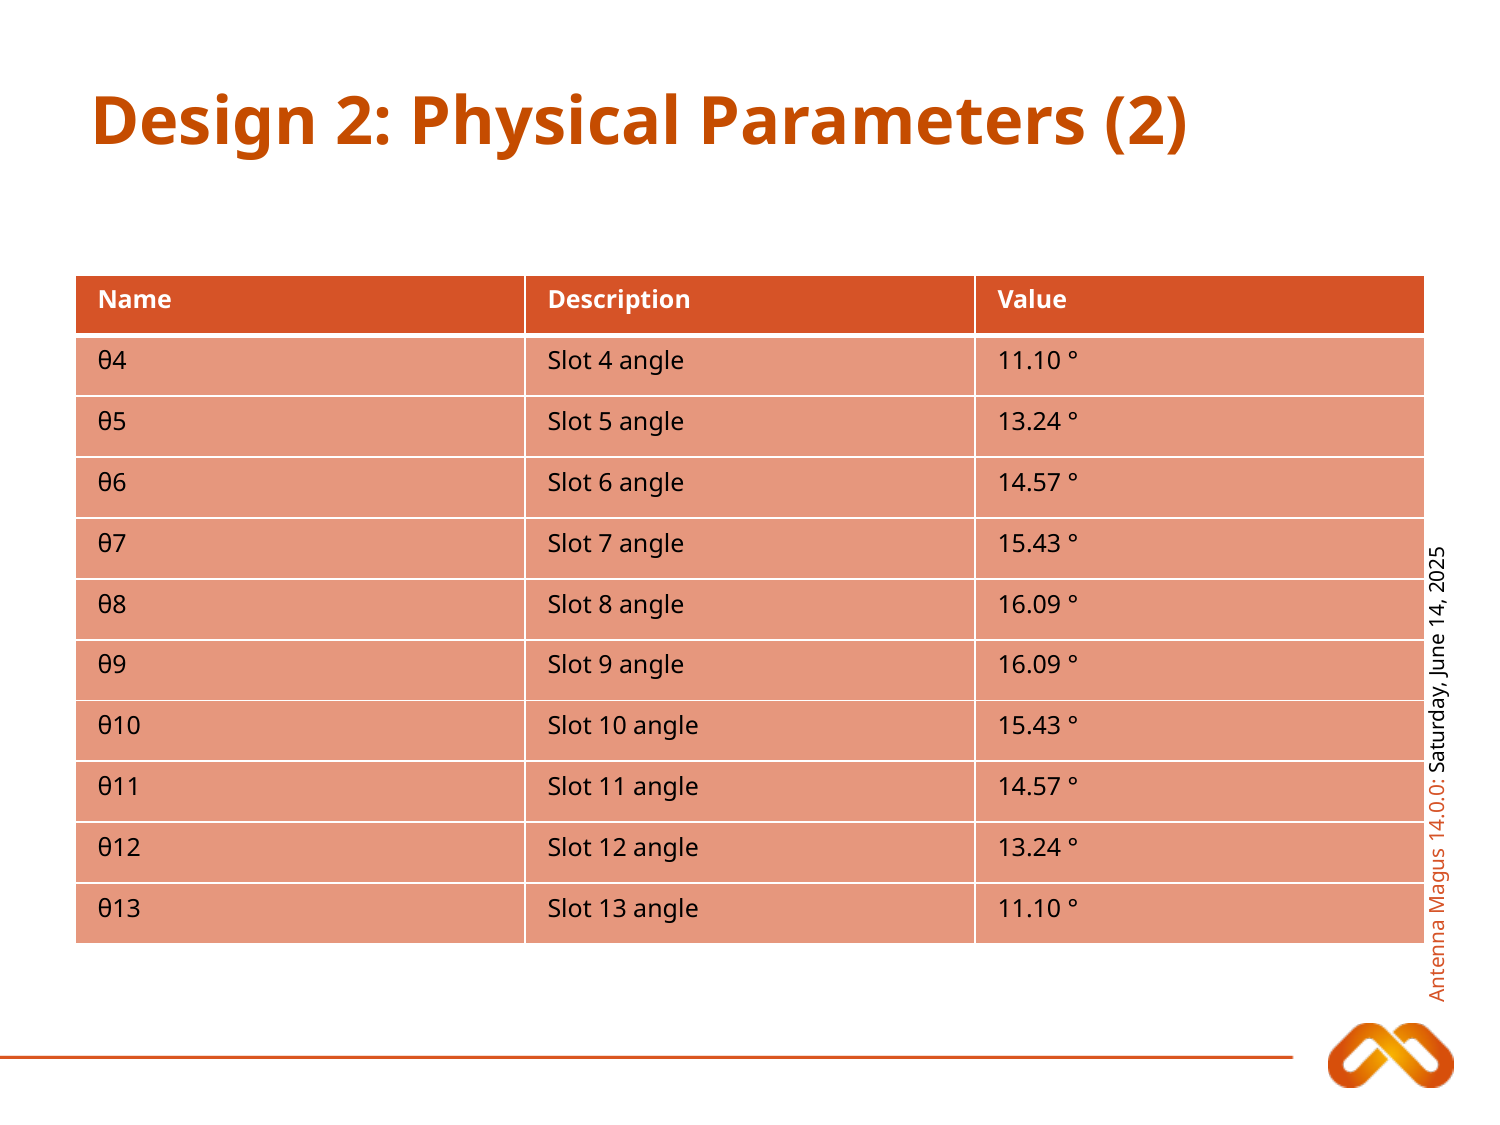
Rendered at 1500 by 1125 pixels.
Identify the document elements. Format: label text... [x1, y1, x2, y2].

picture [1328, 1023, 1454, 1088]
table_cell θ5 [76, 397, 524, 456]
table_cell θ8 [76, 580, 524, 639]
table_cell Slot 12 angle [526, 823, 974, 882]
table_cell θ7 [76, 519, 524, 578]
table_cell θ9 [76, 641, 524, 700]
table_cell θ6 [76, 458, 524, 517]
table_cell 14.57 ° [976, 762, 1424, 821]
table_cell 13.24 ° [976, 823, 1424, 882]
table_cell 16.09 ° [976, 580, 1424, 639]
table_cell 15.43 ° [976, 701, 1424, 760]
table_header Value [976, 281, 1424, 333]
table_cell θ4 [76, 338, 524, 395]
table_cell θ10 [76, 701, 524, 760]
table_header Description [526, 281, 974, 333]
table_cell Slot 6 angle [526, 458, 974, 517]
table_cell Slot 13 angle [526, 884, 974, 943]
table_cell 11.10 ° [976, 338, 1424, 395]
text_box [74, 224, 1425, 281]
table_cell Slot 8 angle [526, 580, 974, 639]
table_cell θ13 [76, 884, 524, 943]
title Design 2: Physical Parameters (2) [74, 24, 1426, 213]
table_cell 14.57 ° [976, 458, 1424, 517]
table_cell Slot 10 angle [526, 701, 974, 760]
table_cell Slot 7 angle [526, 519, 974, 578]
table_header Name [76, 281, 524, 333]
table_cell Slot 4 angle [526, 338, 974, 395]
table_cell θ11 [76, 762, 524, 821]
table_cell Slot 9 angle [526, 641, 974, 700]
table_cell 13.24 ° [976, 397, 1424, 456]
table_cell Slot 5 angle [526, 397, 974, 456]
table_cell Slot 11 angle [526, 762, 974, 821]
picture [0, 902, 1294, 1059]
table_cell θ12 [76, 823, 524, 882]
table_cell 11.10 ° [976, 884, 1424, 943]
table_cell 15.43 ° [976, 519, 1424, 578]
table_cell 16.09 ° [976, 641, 1424, 700]
